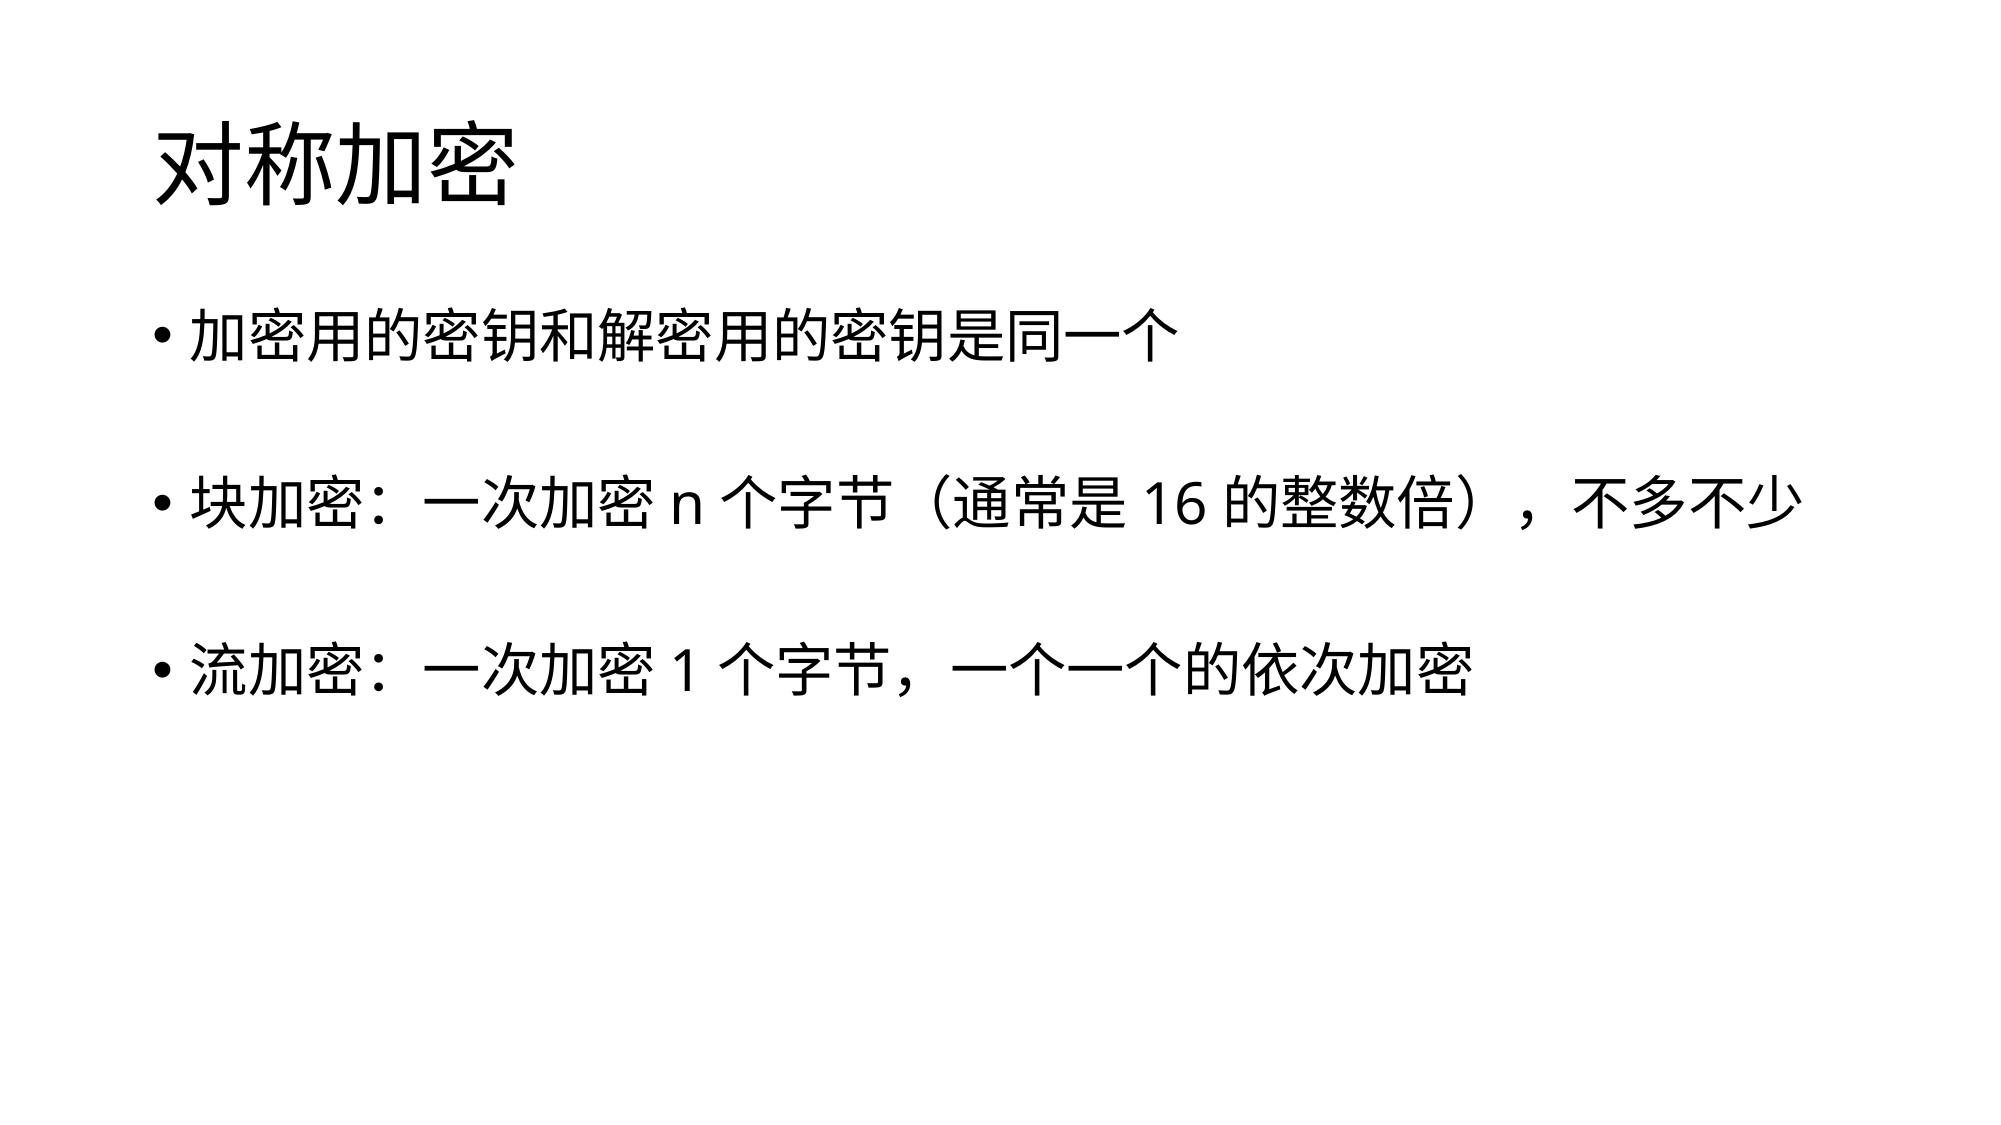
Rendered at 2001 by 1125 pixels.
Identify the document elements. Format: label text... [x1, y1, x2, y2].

title 对称加密 [137, 59, 1863, 278]
list 加密用的密钥和解密用的密钥是同一个 块加密：一次加密n个字节（通常是16的整数倍），不多不少 流加密：一次加密1个字节，一个一个的依次加密 [137, 299, 1863, 1076]
